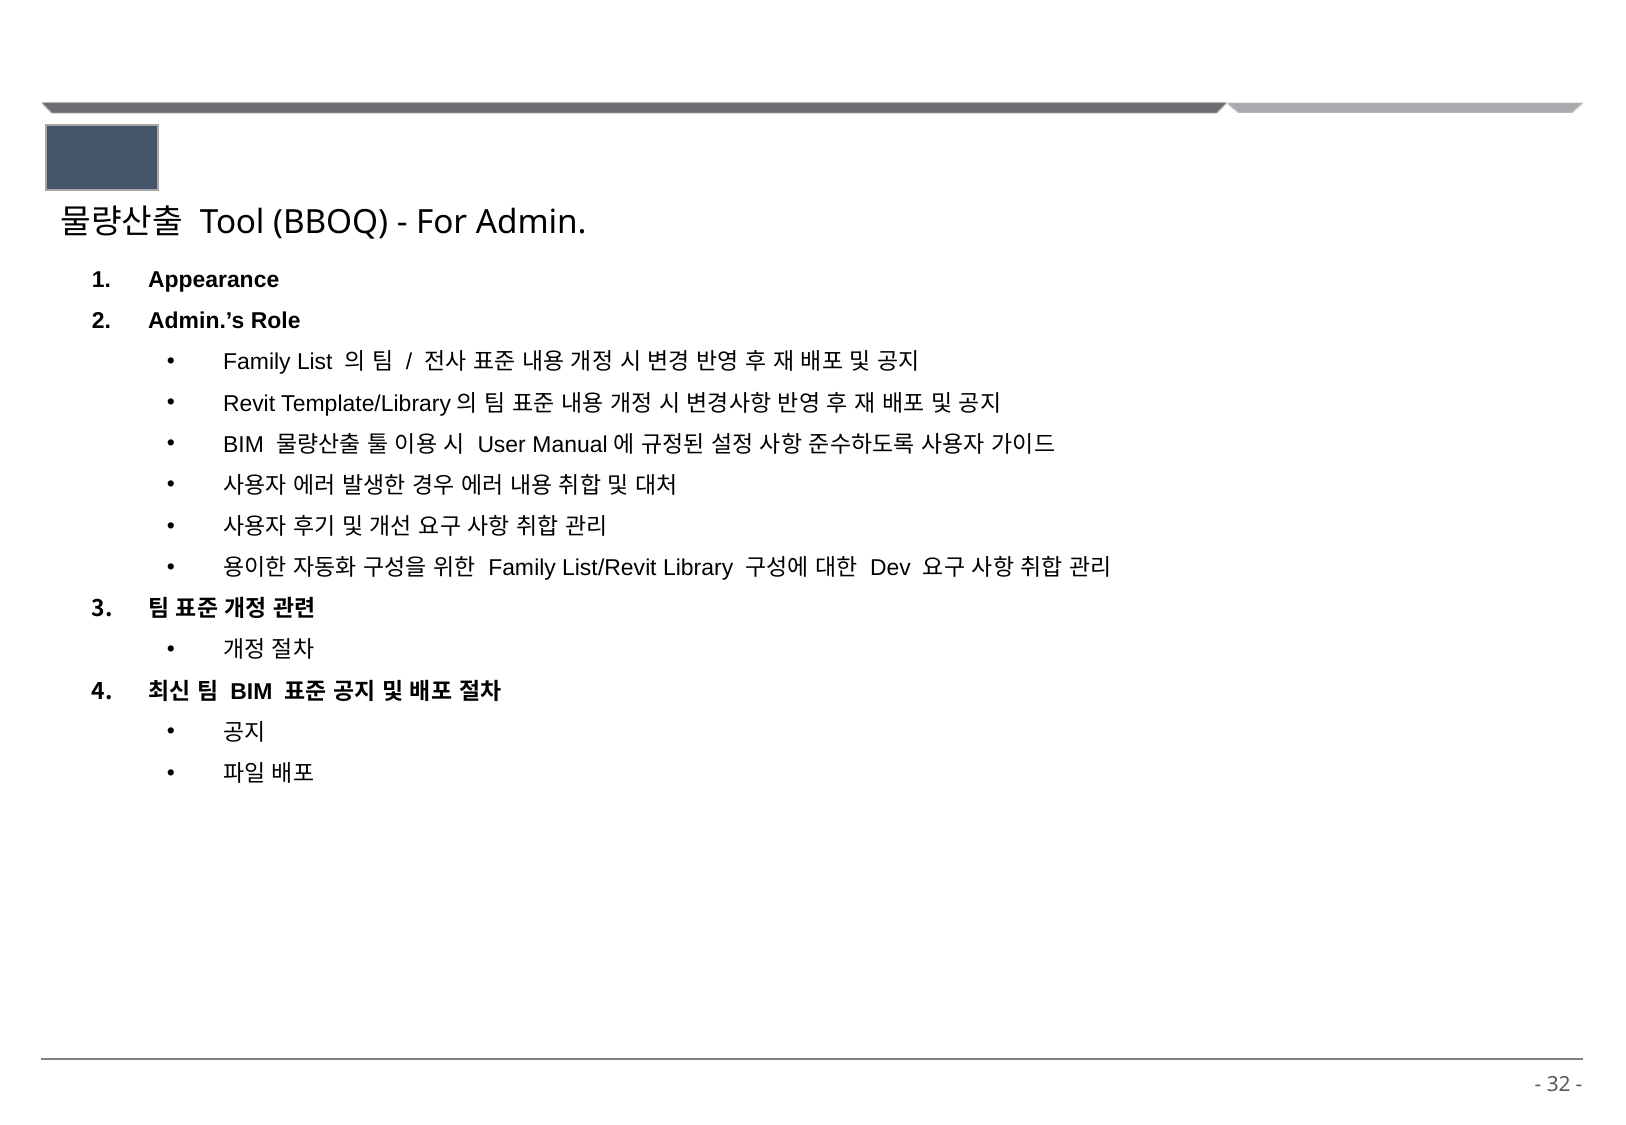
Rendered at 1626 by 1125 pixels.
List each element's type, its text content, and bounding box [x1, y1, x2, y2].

picture [42, 102, 1583, 114]
text_box 물량산출 Tool (BBOQ) - For Admin. [45, 192, 769, 248]
text_box Appearance Admin.’s Role Family List 의 팀 / 전사 표준 내용 개정 시 변경 반영 후 재 배포 및 공지 Revit Template/Library의 팀 표준 내용 개정 시 변경사항 반영 후 재 배포 및 공지 BIM 물량산출 툴 이용 시 User Manual에 규정된 설정 사항 준수하도록 사용자 가이드 사용자 에러 발생한 경우 에러 내용 취합 및 대처 사용자 후기 및 개선 요구 사항 취합 관리 용이한 자동화 구성을 위한 Family List/Revit Library 구성에 대한 Dev 요구 사항 취합 관리 팀 표준 개정 관련 개정 절차 최신 팀 BIM 표준 공지 및 배포 절차 공지 파일 배포 [77, 243, 1375, 794]
text_box 목차 [45, 124, 159, 191]
